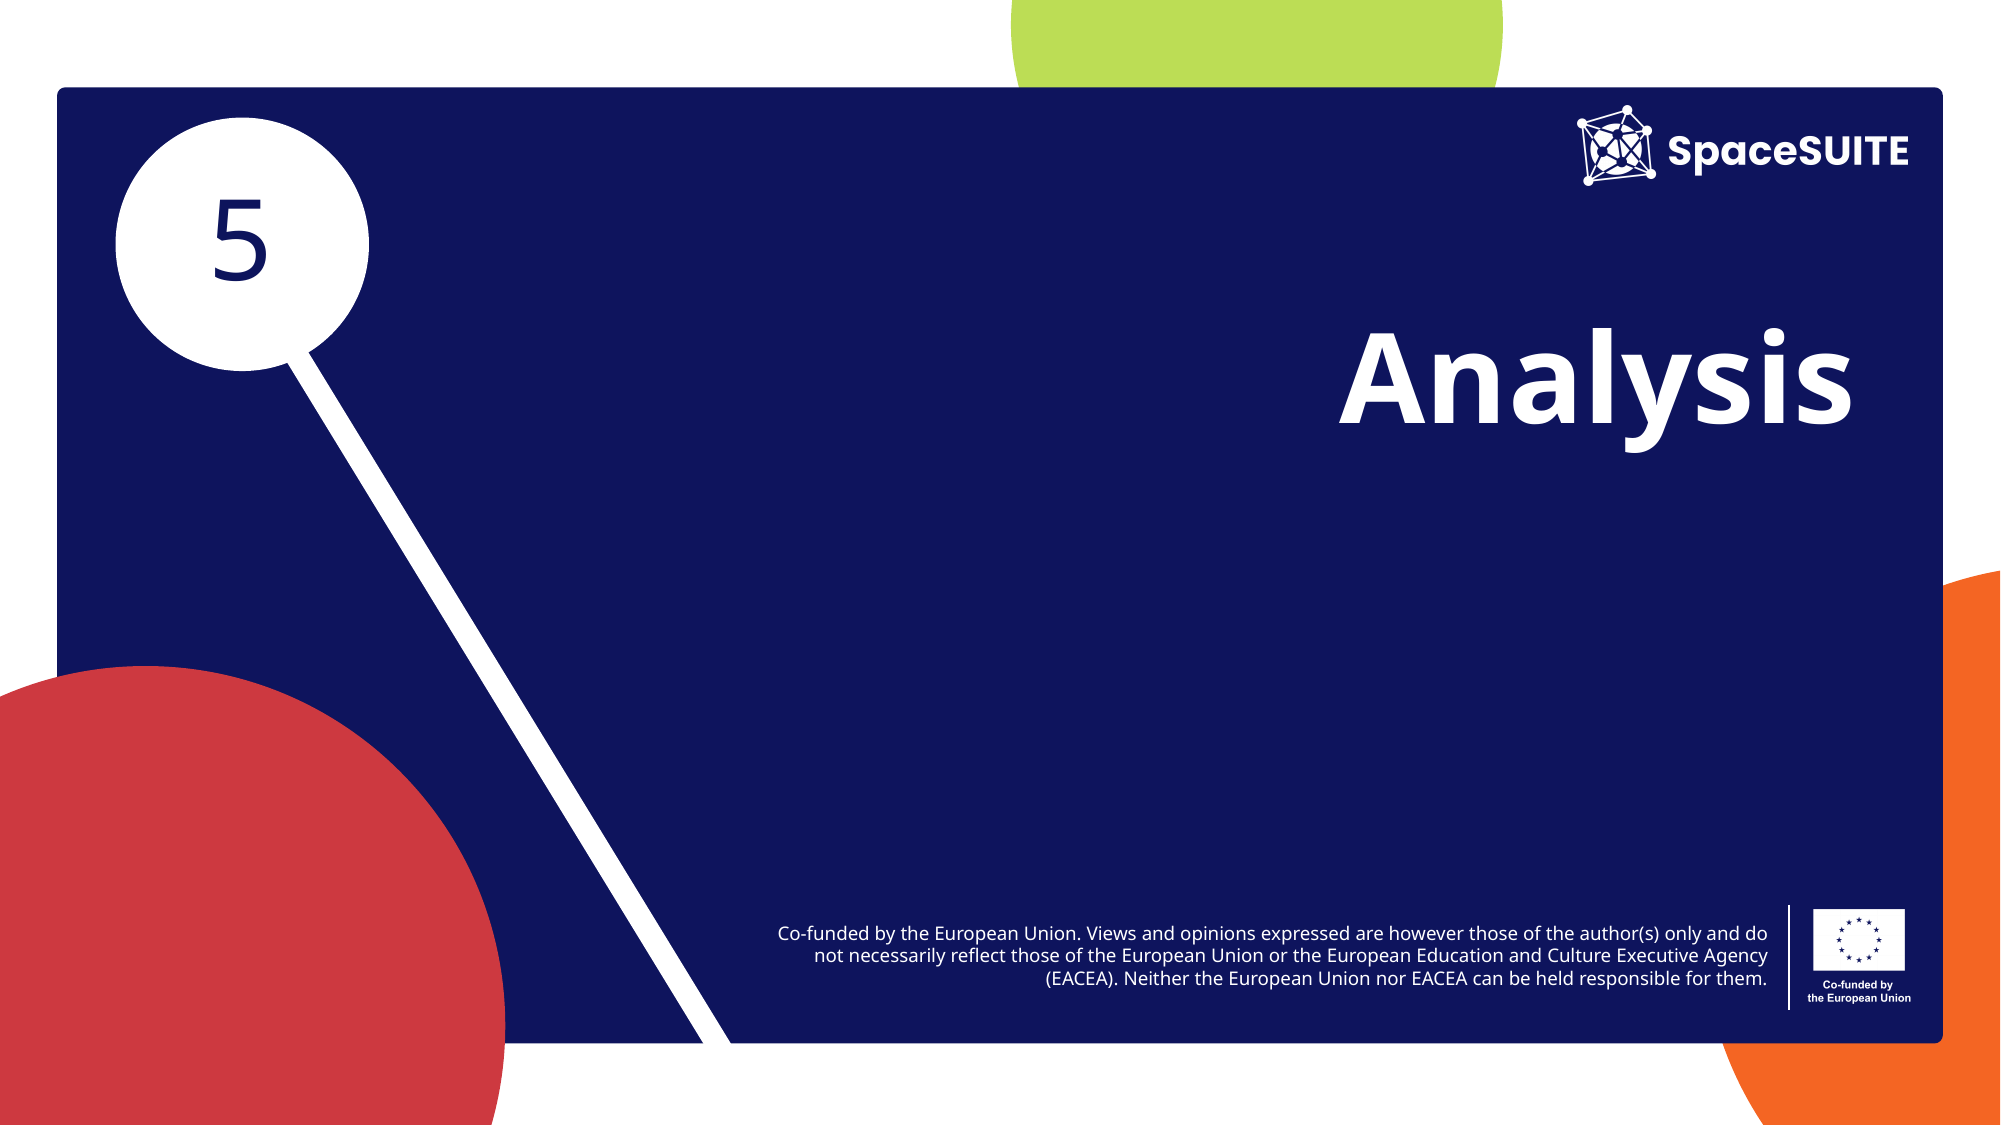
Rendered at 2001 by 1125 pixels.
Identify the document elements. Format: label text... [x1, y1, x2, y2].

picture [1803, 896, 1915, 1015]
title Analysis [590, 307, 1871, 562]
list 5 [142, 155, 339, 334]
picture [1577, 105, 1908, 186]
